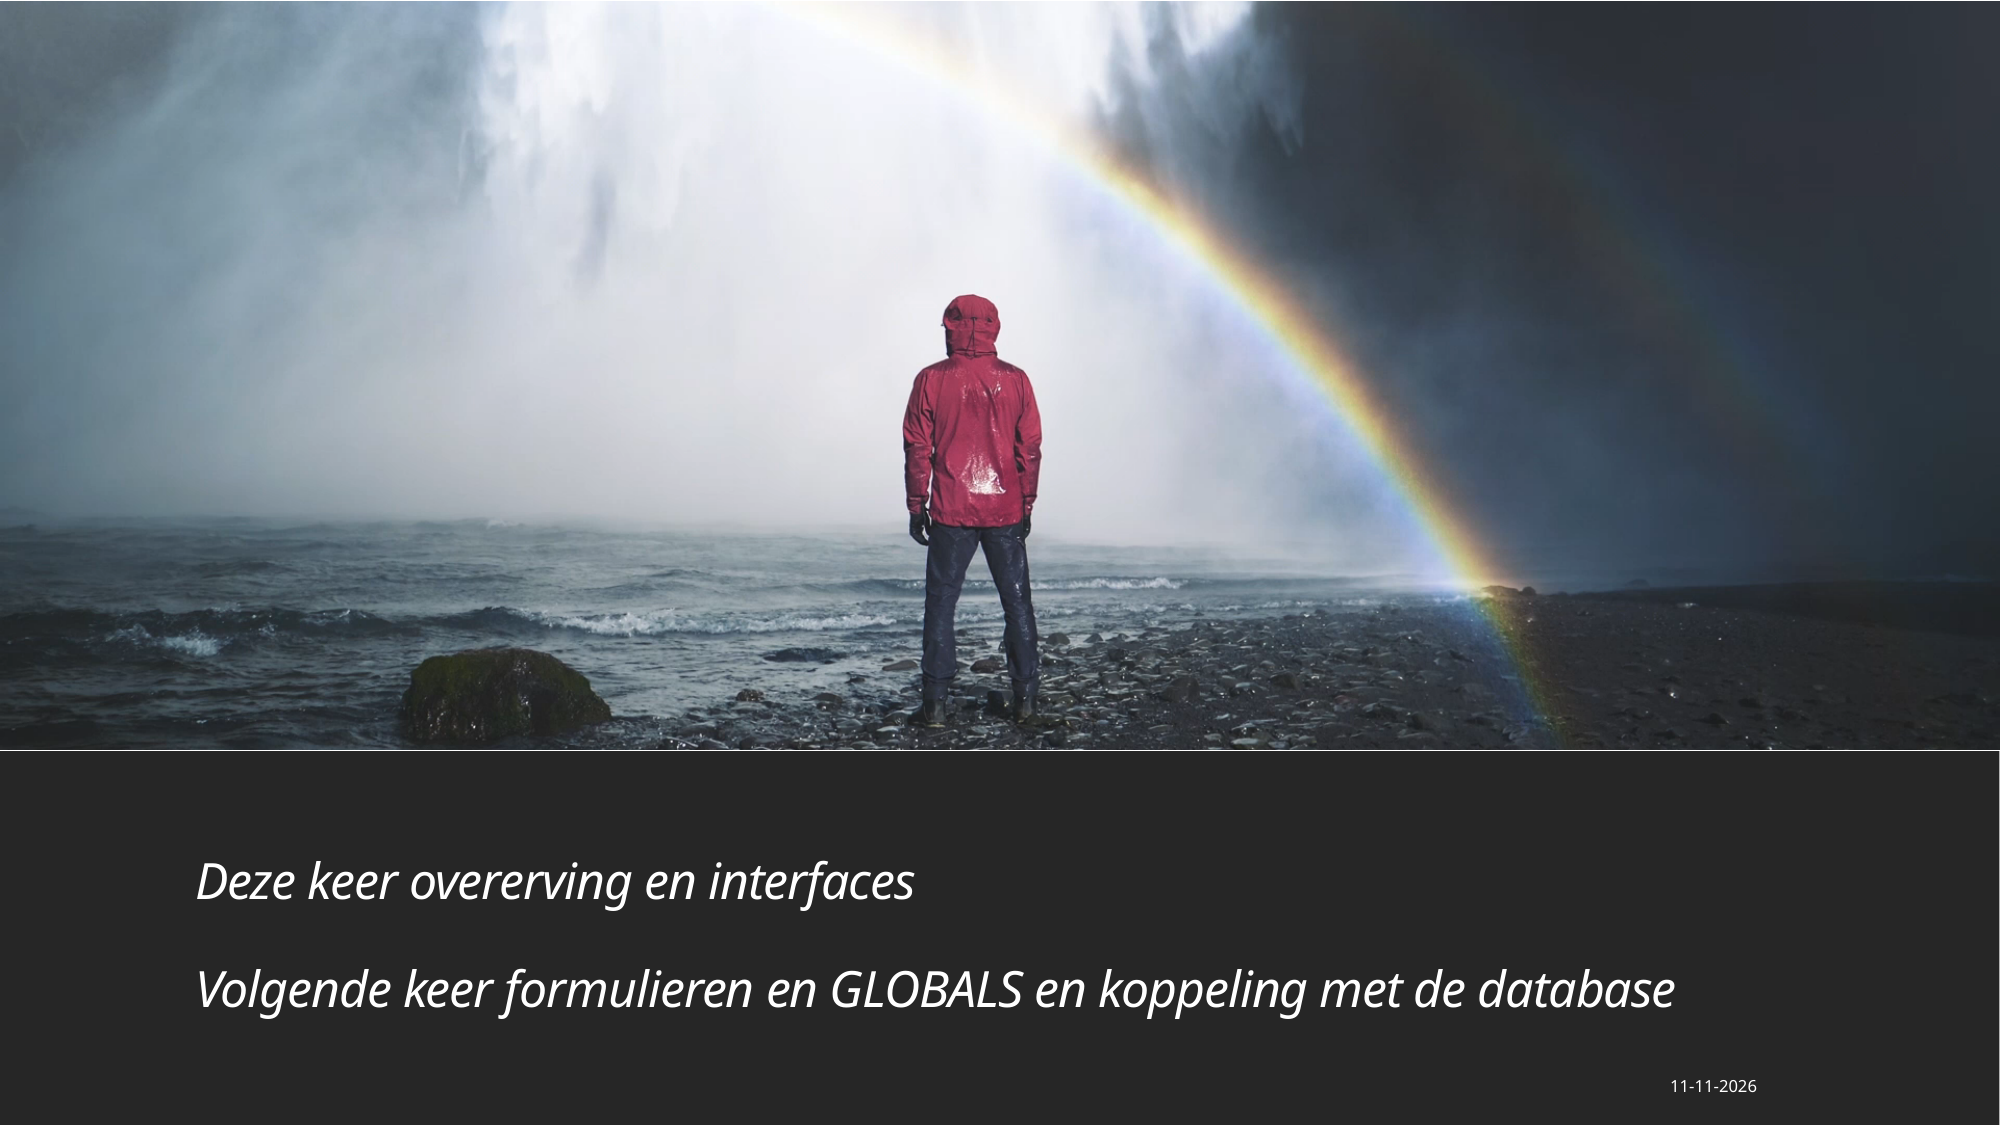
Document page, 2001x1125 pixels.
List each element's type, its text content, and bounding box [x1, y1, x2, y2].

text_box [0, 0, 2000, 751]
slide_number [1348, 1057, 1773, 1118]
title Deze keer overerving en interfaces Volgende keer formulieren en GLOBALS en koppeling met de database [180, 787, 1909, 1019]
